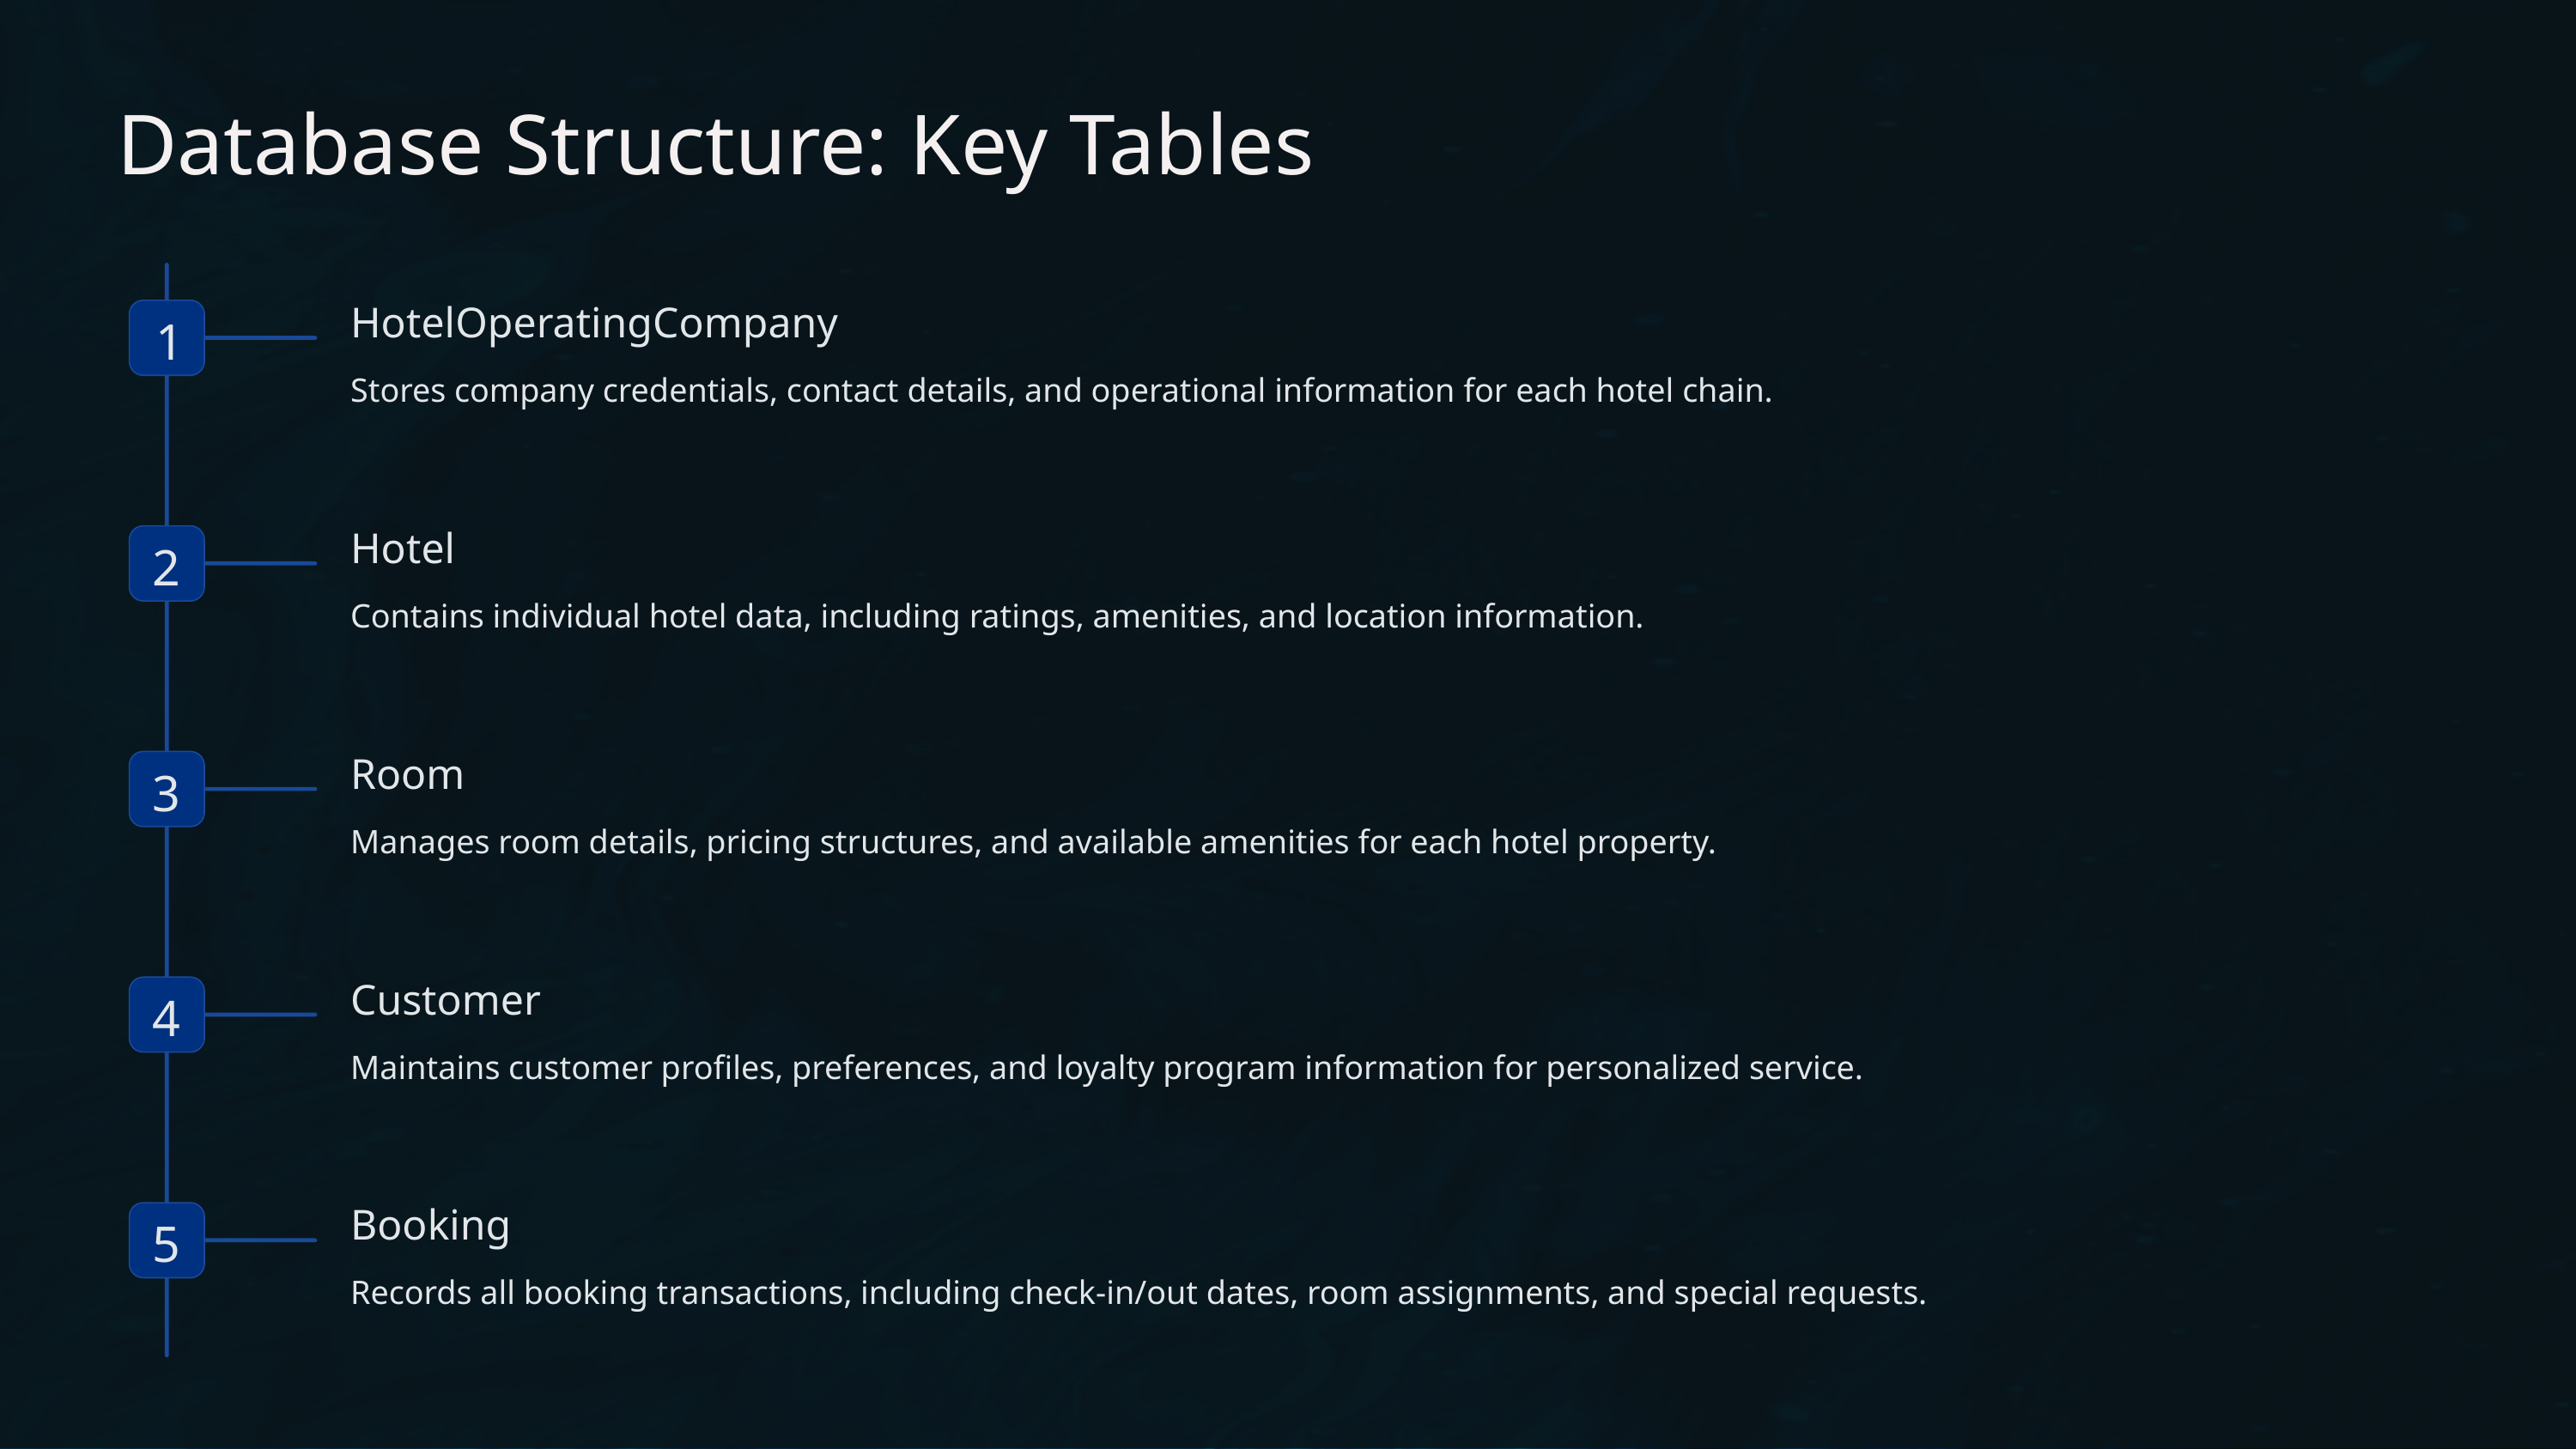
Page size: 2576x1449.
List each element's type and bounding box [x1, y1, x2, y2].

text_box [164, 835, 169, 974]
text_box [128, 976, 206, 1053]
text_box [210, 561, 318, 566]
text_box [164, 1060, 169, 1200]
text_box [128, 750, 206, 828]
text_box [128, 299, 206, 377]
text_box [128, 524, 206, 603]
text_box [128, 1202, 206, 1279]
text_box [210, 786, 318, 791]
text_box [164, 608, 169, 749]
text_box [164, 1286, 169, 1358]
text_box [210, 1012, 318, 1017]
text_box [0, 0, 2576, 1449]
text_box [164, 262, 169, 298]
text_box [164, 384, 169, 524]
text_box [210, 335, 318, 341]
text_box [210, 1238, 318, 1243]
